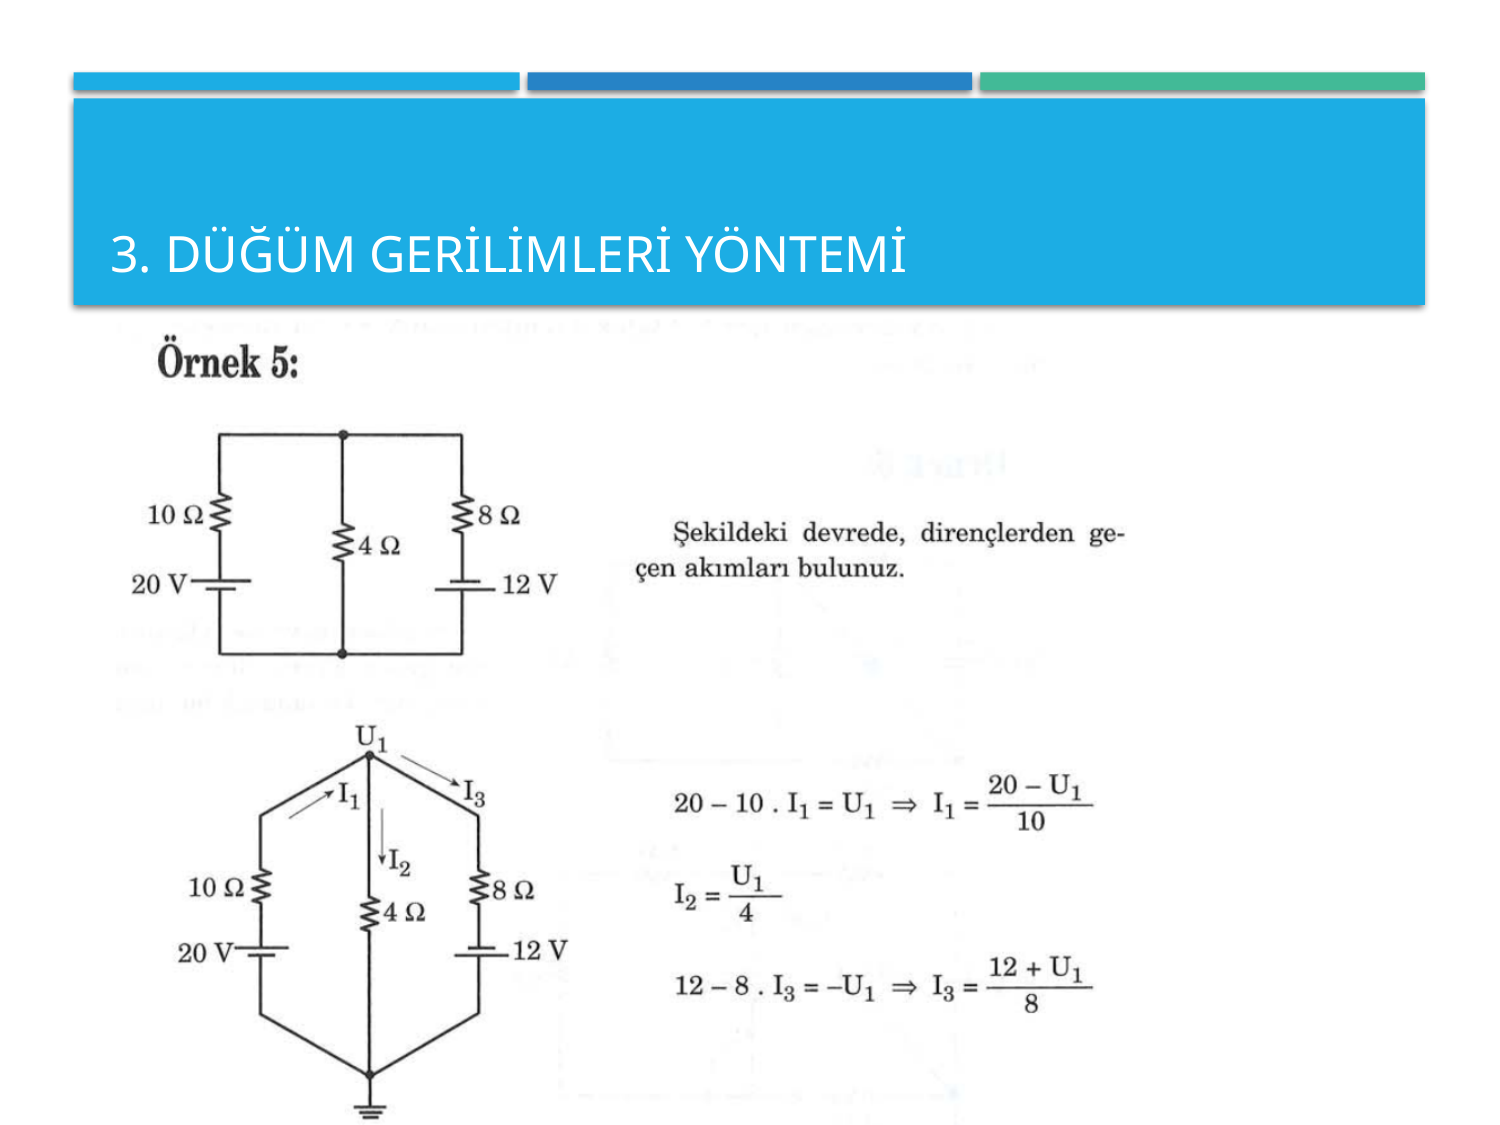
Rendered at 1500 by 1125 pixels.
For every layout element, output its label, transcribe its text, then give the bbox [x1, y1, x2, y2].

title 3. Düğüm gerilimleri yöntemi [95, 112, 1406, 291]
picture [116, 318, 1139, 1125]
